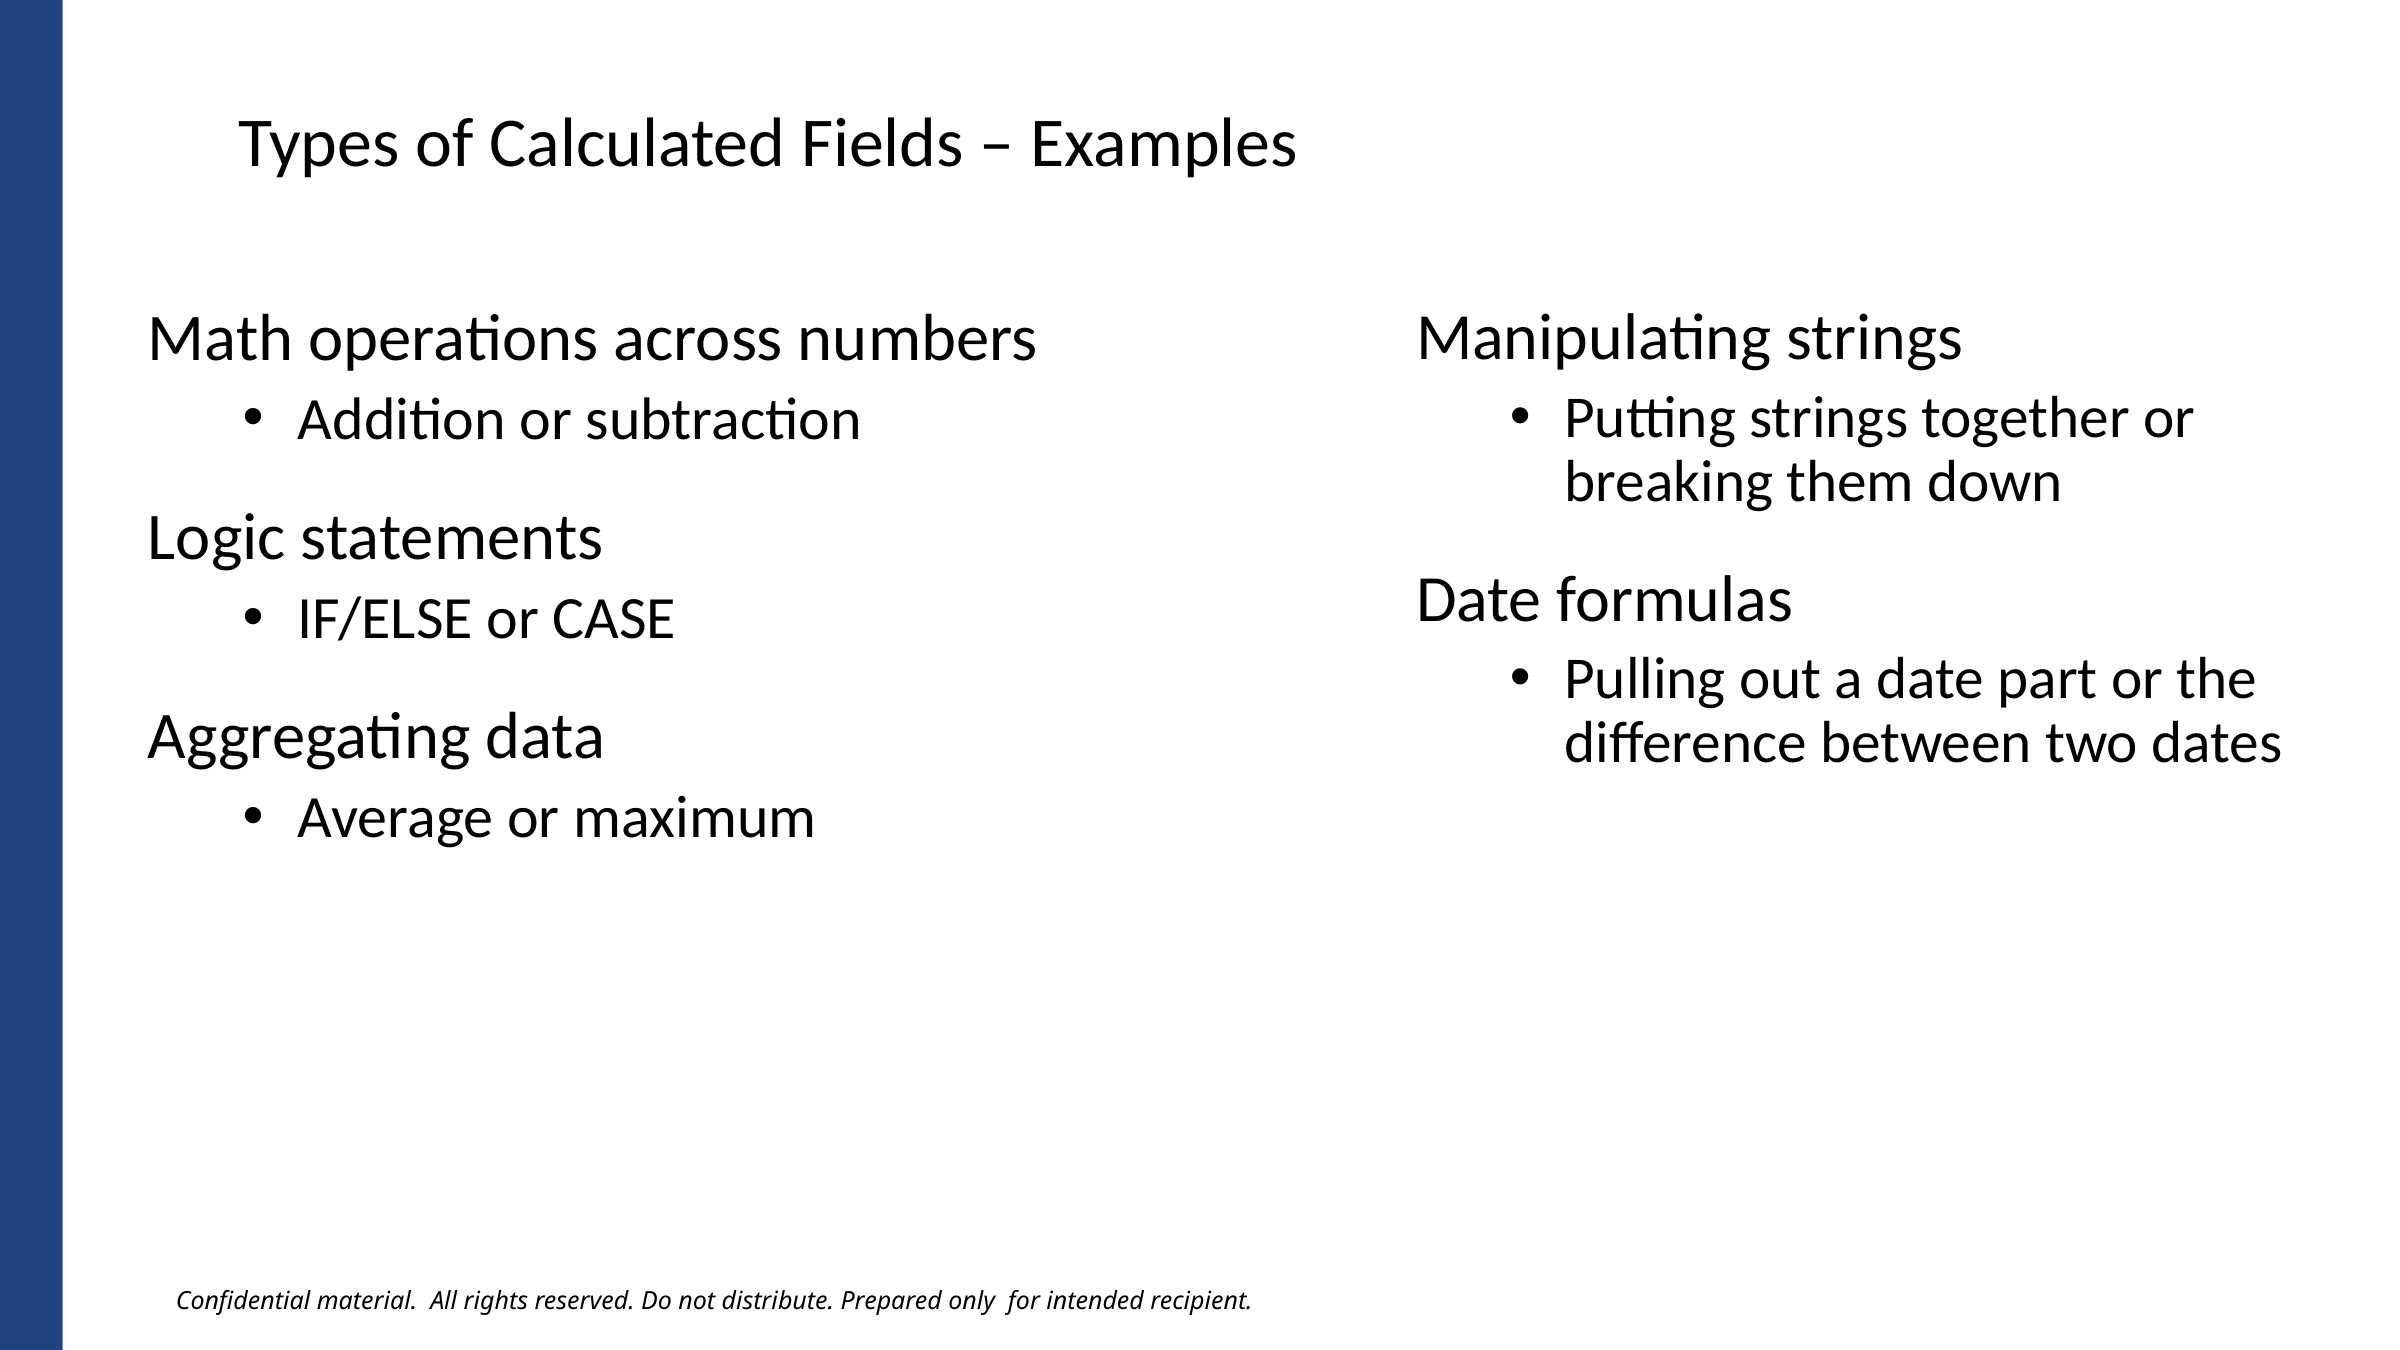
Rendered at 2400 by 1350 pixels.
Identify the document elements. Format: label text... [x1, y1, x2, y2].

list Manipulating strings Putting strings together or breaking them down Date formulas Pulling out a date part or the difference between two dates [1401, 295, 2377, 788]
list Math operations across numbers Addition or subtraction Logic statements IF/ELSE or CASE Aggregating data Average or maximum [132, 295, 1240, 884]
list Types of Calculated Fields – Examples [223, 98, 2400, 191]
